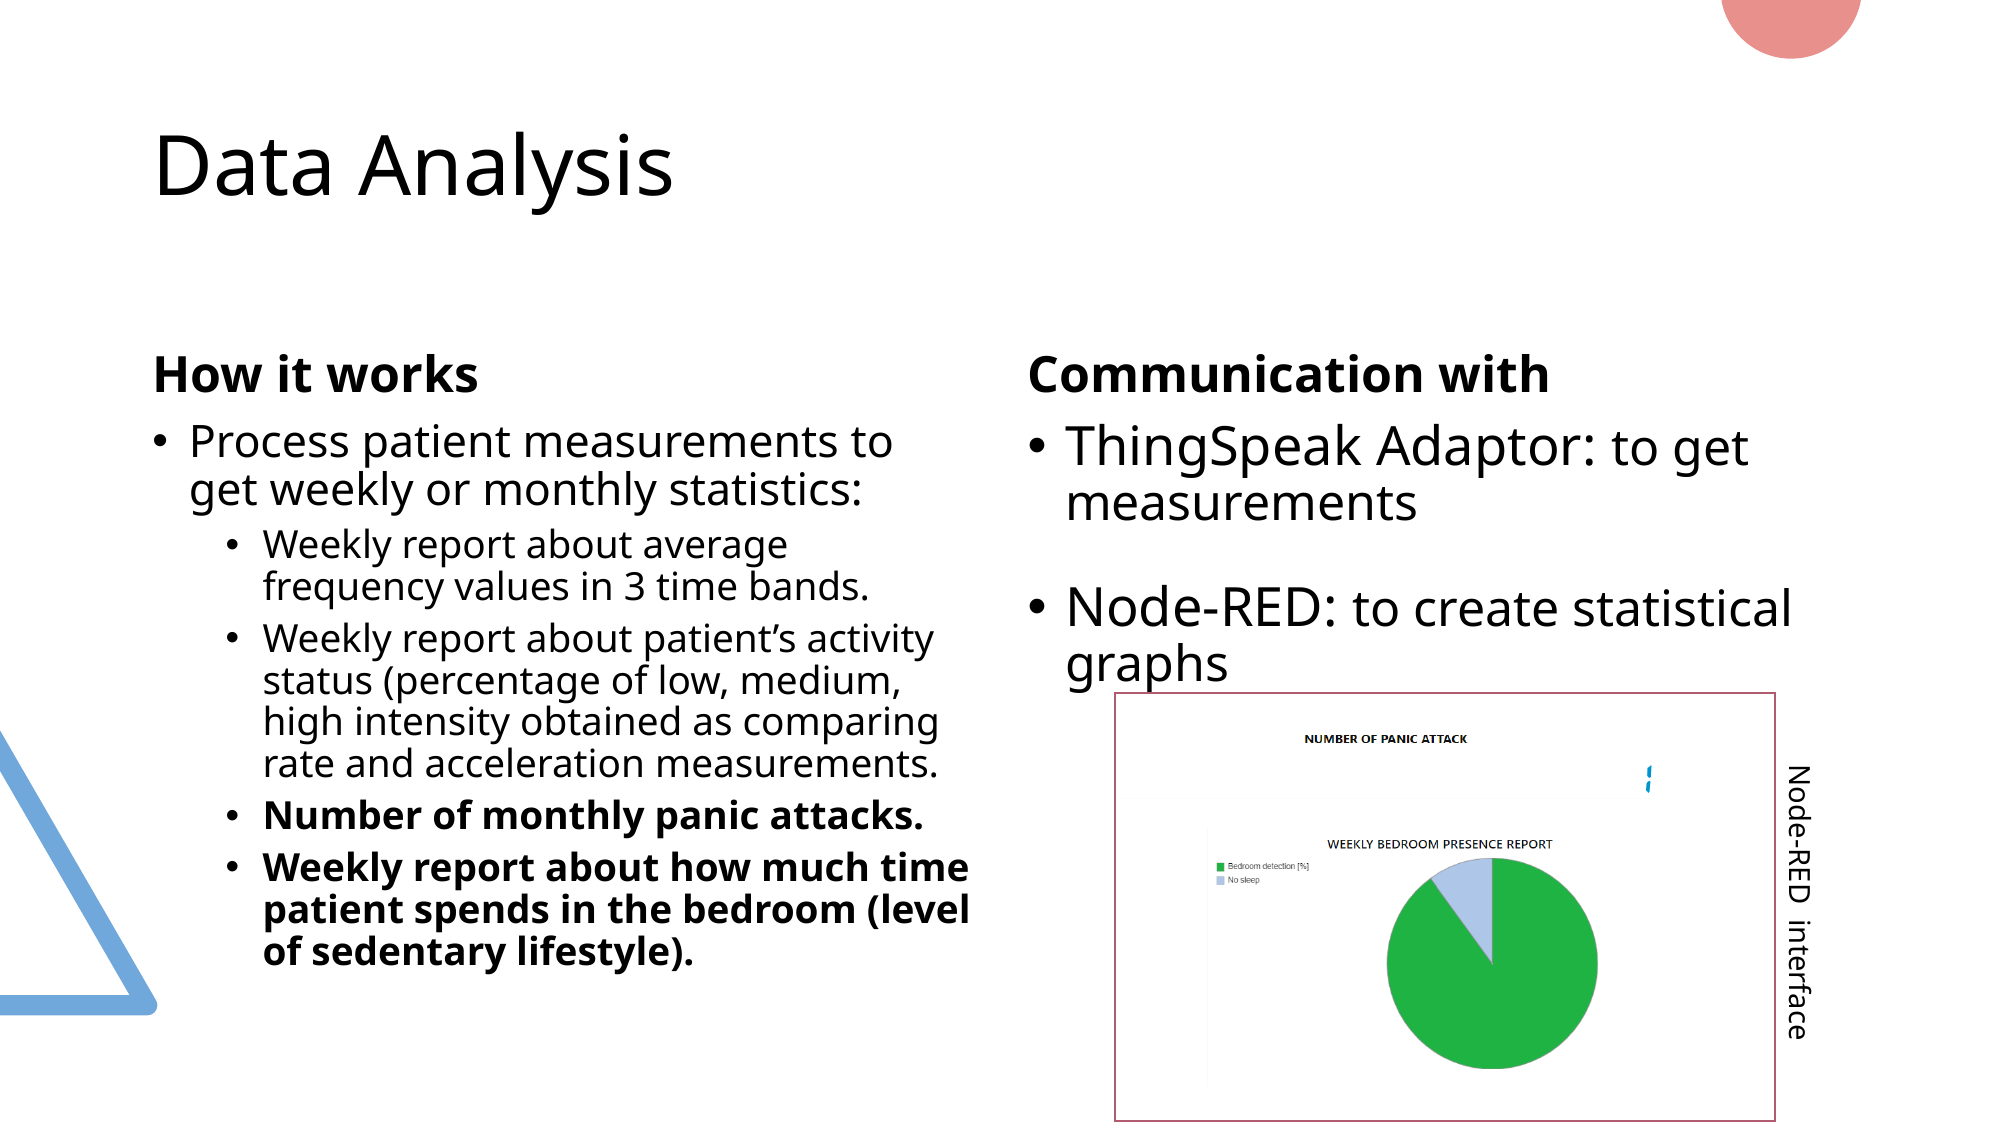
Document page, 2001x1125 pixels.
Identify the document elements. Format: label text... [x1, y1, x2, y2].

text_box Node-RED interface [1775, 750, 1826, 1125]
list Process patient measurements to get weekly or monthly statistics: Weekly report about average frequency values in 3 time bands. Weekly report about patient’s activity status (percentage of low, medium, high intensity obtained as comparing rate and acceleration measurements. Number of monthly panic attacks. Weekly report about how much time patient spends in the bedroom (level of sedentary lifestyle). [137, 410, 988, 1016]
picture [1207, 827, 1669, 1087]
text_box [1114, 692, 1776, 1122]
list Communication with [1012, 275, 1863, 410]
list ThingSpeak Adaptor: to get measurements Node-RED: to create statistical graphs [1012, 410, 1863, 1016]
list How it works [137, 275, 984, 410]
picture [1115, 719, 1655, 801]
title Data Analysis [137, 59, 1863, 278]
